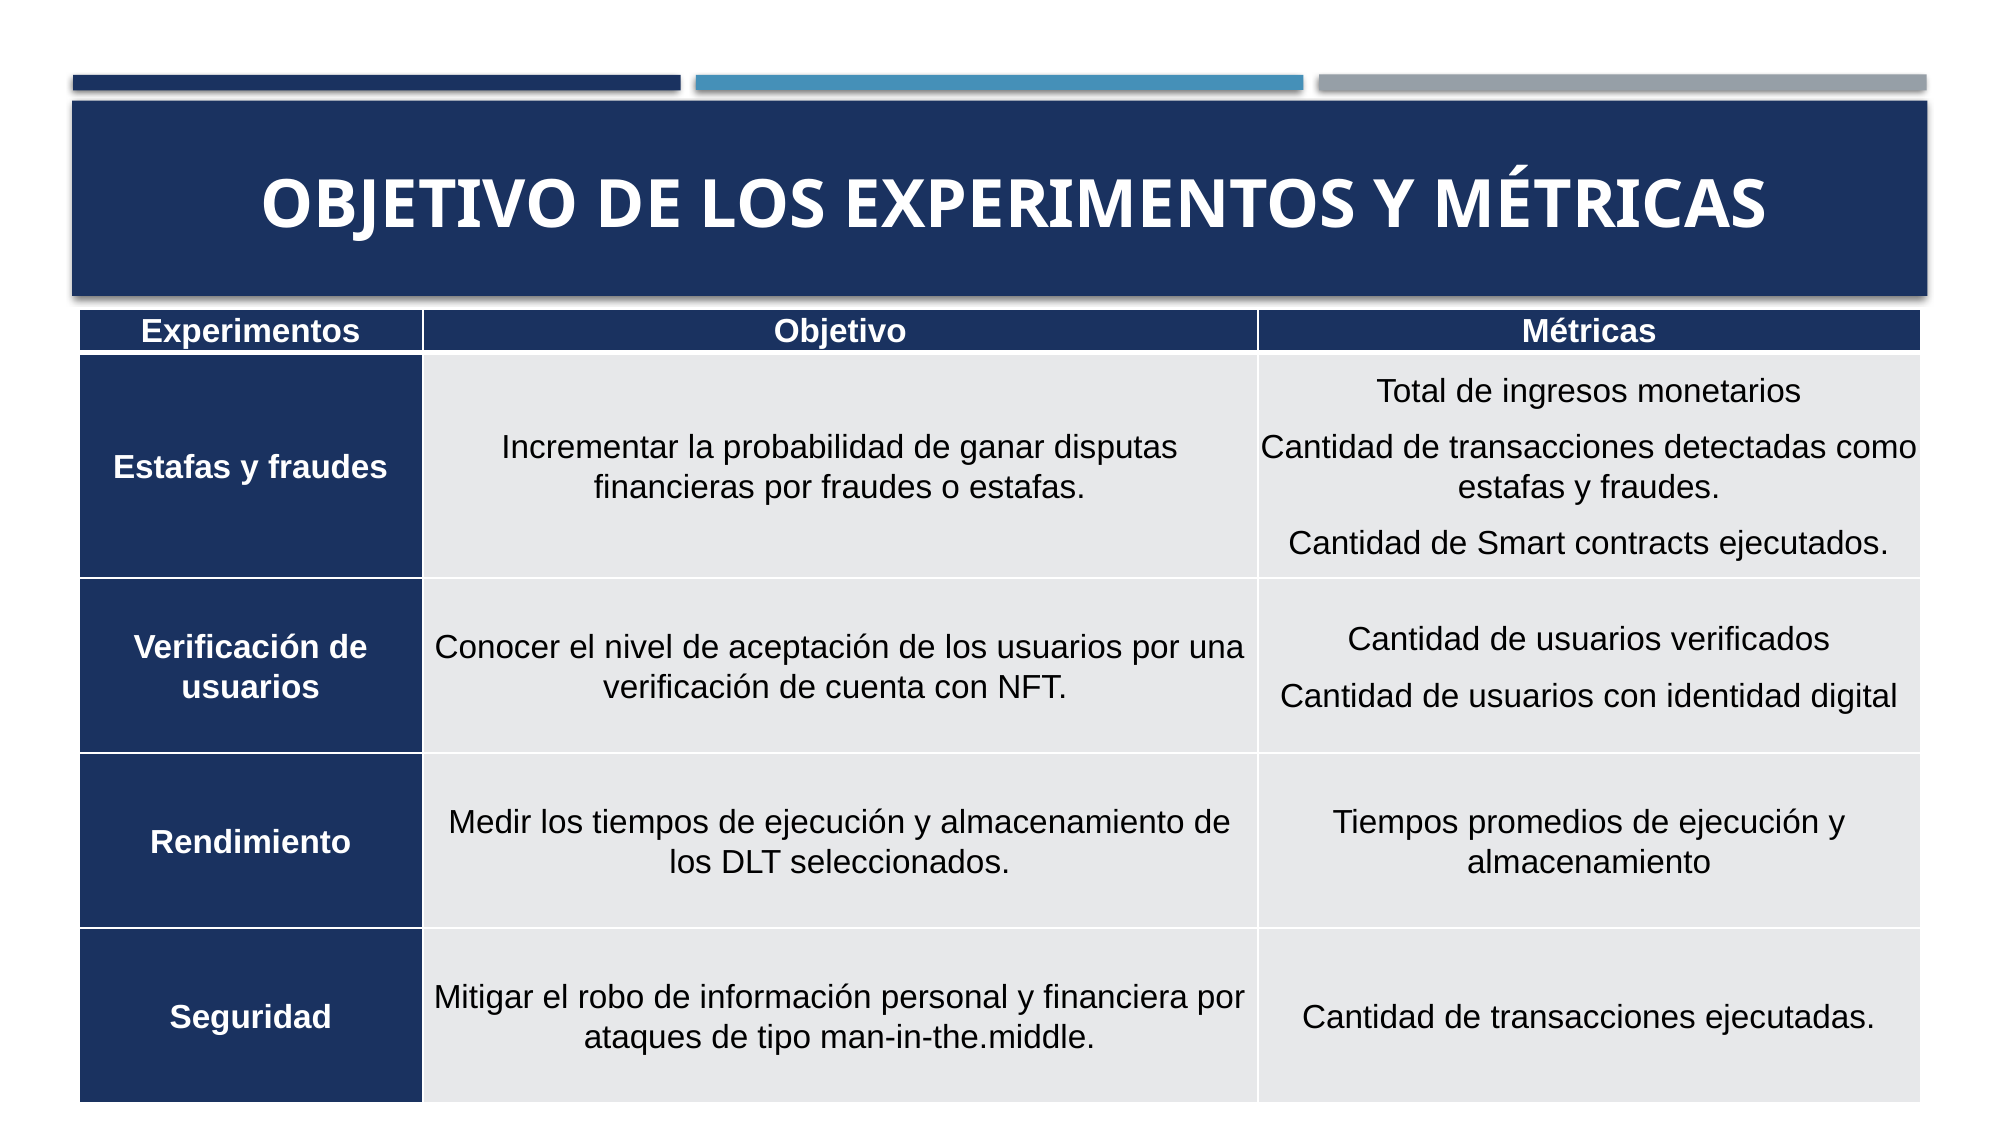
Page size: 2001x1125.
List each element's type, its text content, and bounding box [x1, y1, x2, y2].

table_header Experimentos [80, 310, 422, 350]
table_cell Tiempos promedios de ejecución y almacenamiento [1259, 754, 1920, 927]
table_cell Conocer el nivel de aceptación de los usuarios por una verificación de cuenta con NFT. [424, 579, 1257, 752]
table_cell Medir los tiempos de ejecución y almacenamiento de los DLT seleccionados. [424, 754, 1257, 927]
table_cell Total de ingresos monetarios Cantidad de transacciones detectadas como estafas y fraudes. Cantidad de Smart contracts ejecutados. [1259, 355, 1920, 577]
table_cell Mitigar el robo de información personal y financiera por ataques de tipo man-in-the.middle. [424, 929, 1257, 1102]
table_cell Verificación de usuarios [80, 579, 422, 752]
table_cell Estafas y fraudes [80, 355, 422, 577]
table_cell Cantidad de transacciones ejecutadas. [1259, 929, 1920, 1102]
table_cell Incrementar la probabilidad de ganar disputas financieras por fraudes o estafas. [424, 355, 1257, 577]
table_header Objetivo [424, 310, 1257, 350]
table_cell Cantidad de usuarios verificados Cantidad de usuarios con identidad digital [1259, 579, 1920, 752]
title Objetivo de los experimentos Y métricas [108, 121, 1921, 249]
table_cell Seguridad [80, 929, 422, 1102]
table_cell Rendimiento [80, 754, 422, 927]
table_header Métricas [1259, 310, 1920, 350]
